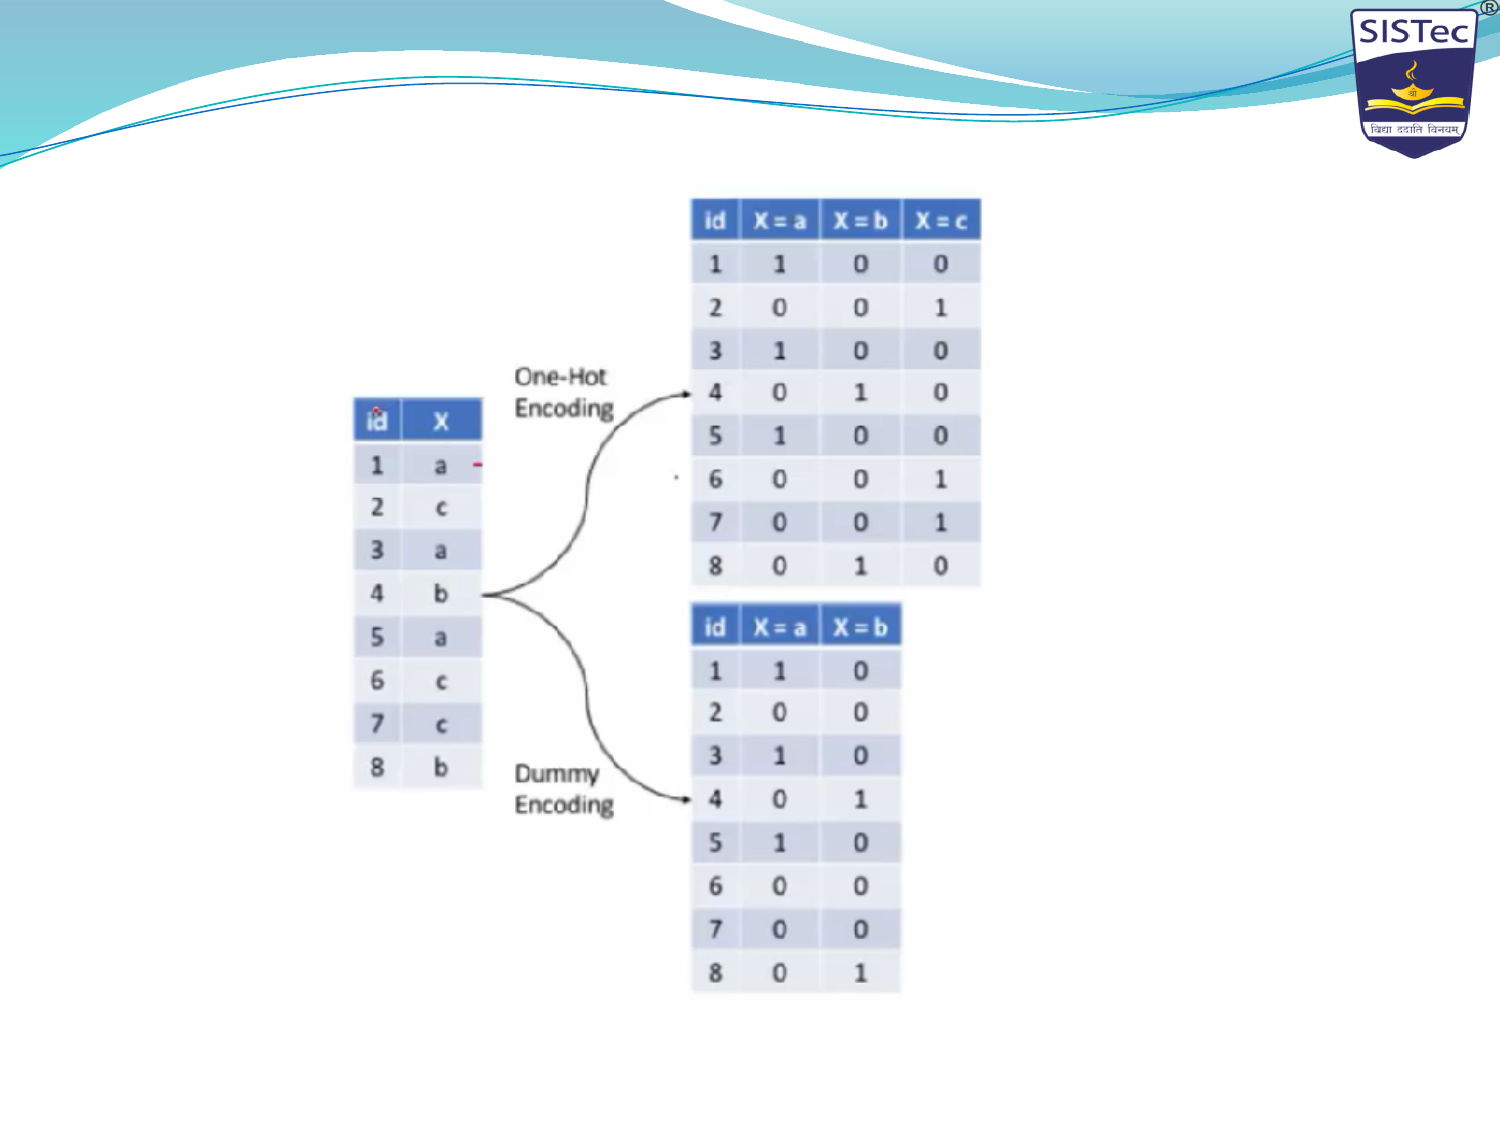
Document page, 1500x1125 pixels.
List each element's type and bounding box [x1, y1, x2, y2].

picture [262, 174, 1021, 1019]
picture [1349, 0, 1500, 159]
